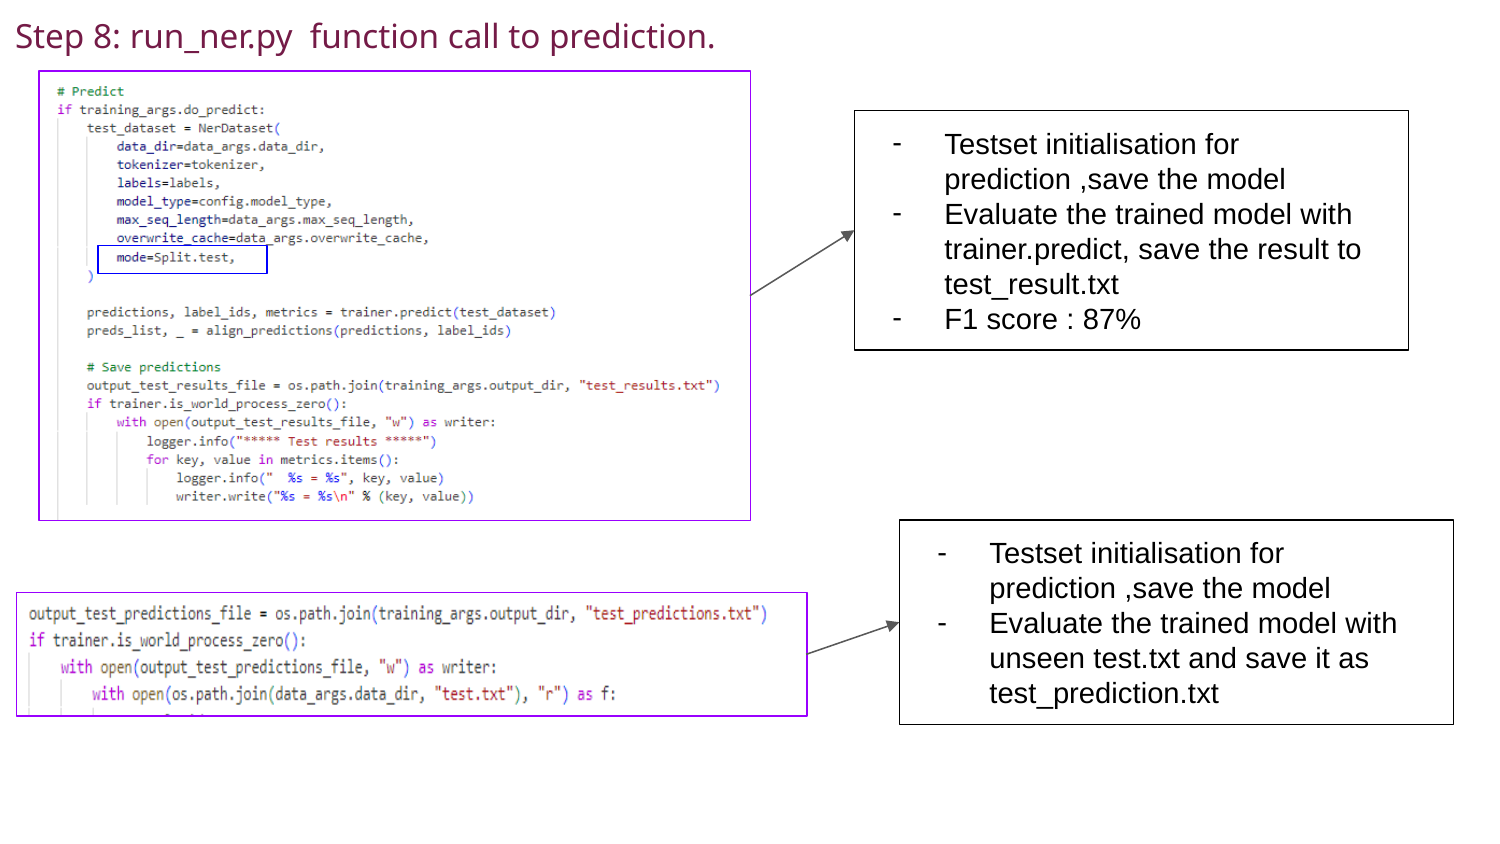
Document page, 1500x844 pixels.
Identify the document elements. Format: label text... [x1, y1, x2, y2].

picture [39, 71, 751, 521]
text_box Testset initialisation for prediction ,save the model Evaluate the trained model with unseen test.txt and save it as test_prediction.txt [899, 519, 1454, 725]
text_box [805, 623, 900, 655]
picture [17, 593, 807, 716]
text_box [749, 231, 855, 296]
subtitle Step 8: run_ner.py function call to prediction. [0, 0, 1398, 72]
text_box Testset initialisation for prediction ,save the model Evaluate the trained model with trainer.predict, save the result to test_result.txt F1 score : 87% [854, 110, 1409, 351]
